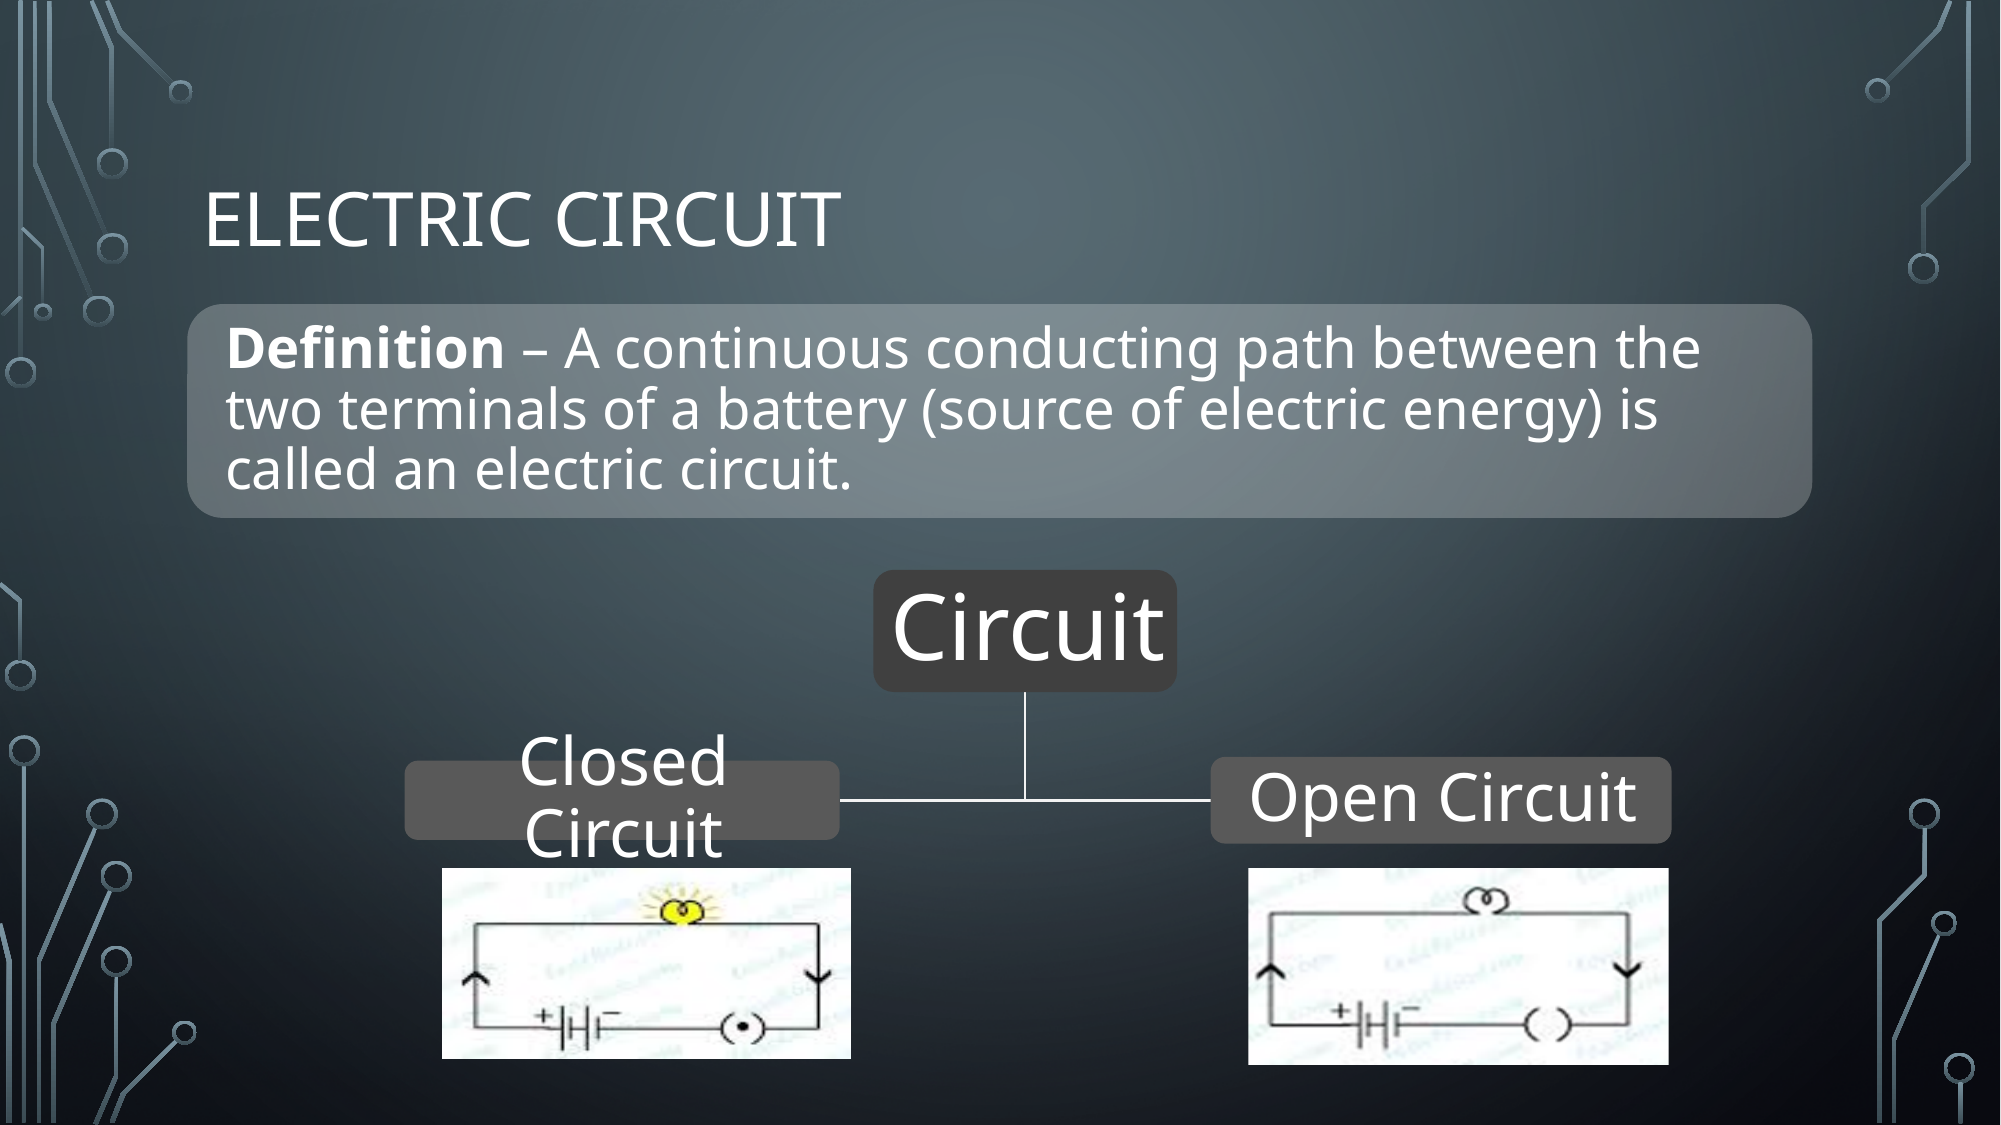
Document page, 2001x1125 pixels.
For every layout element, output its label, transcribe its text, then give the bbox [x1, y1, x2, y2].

picture [1248, 868, 1669, 1066]
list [186, 303, 1813, 612]
picture [441, 868, 854, 1059]
title Electric circuit [187, 101, 1813, 303]
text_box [263, 569, 1813, 968]
